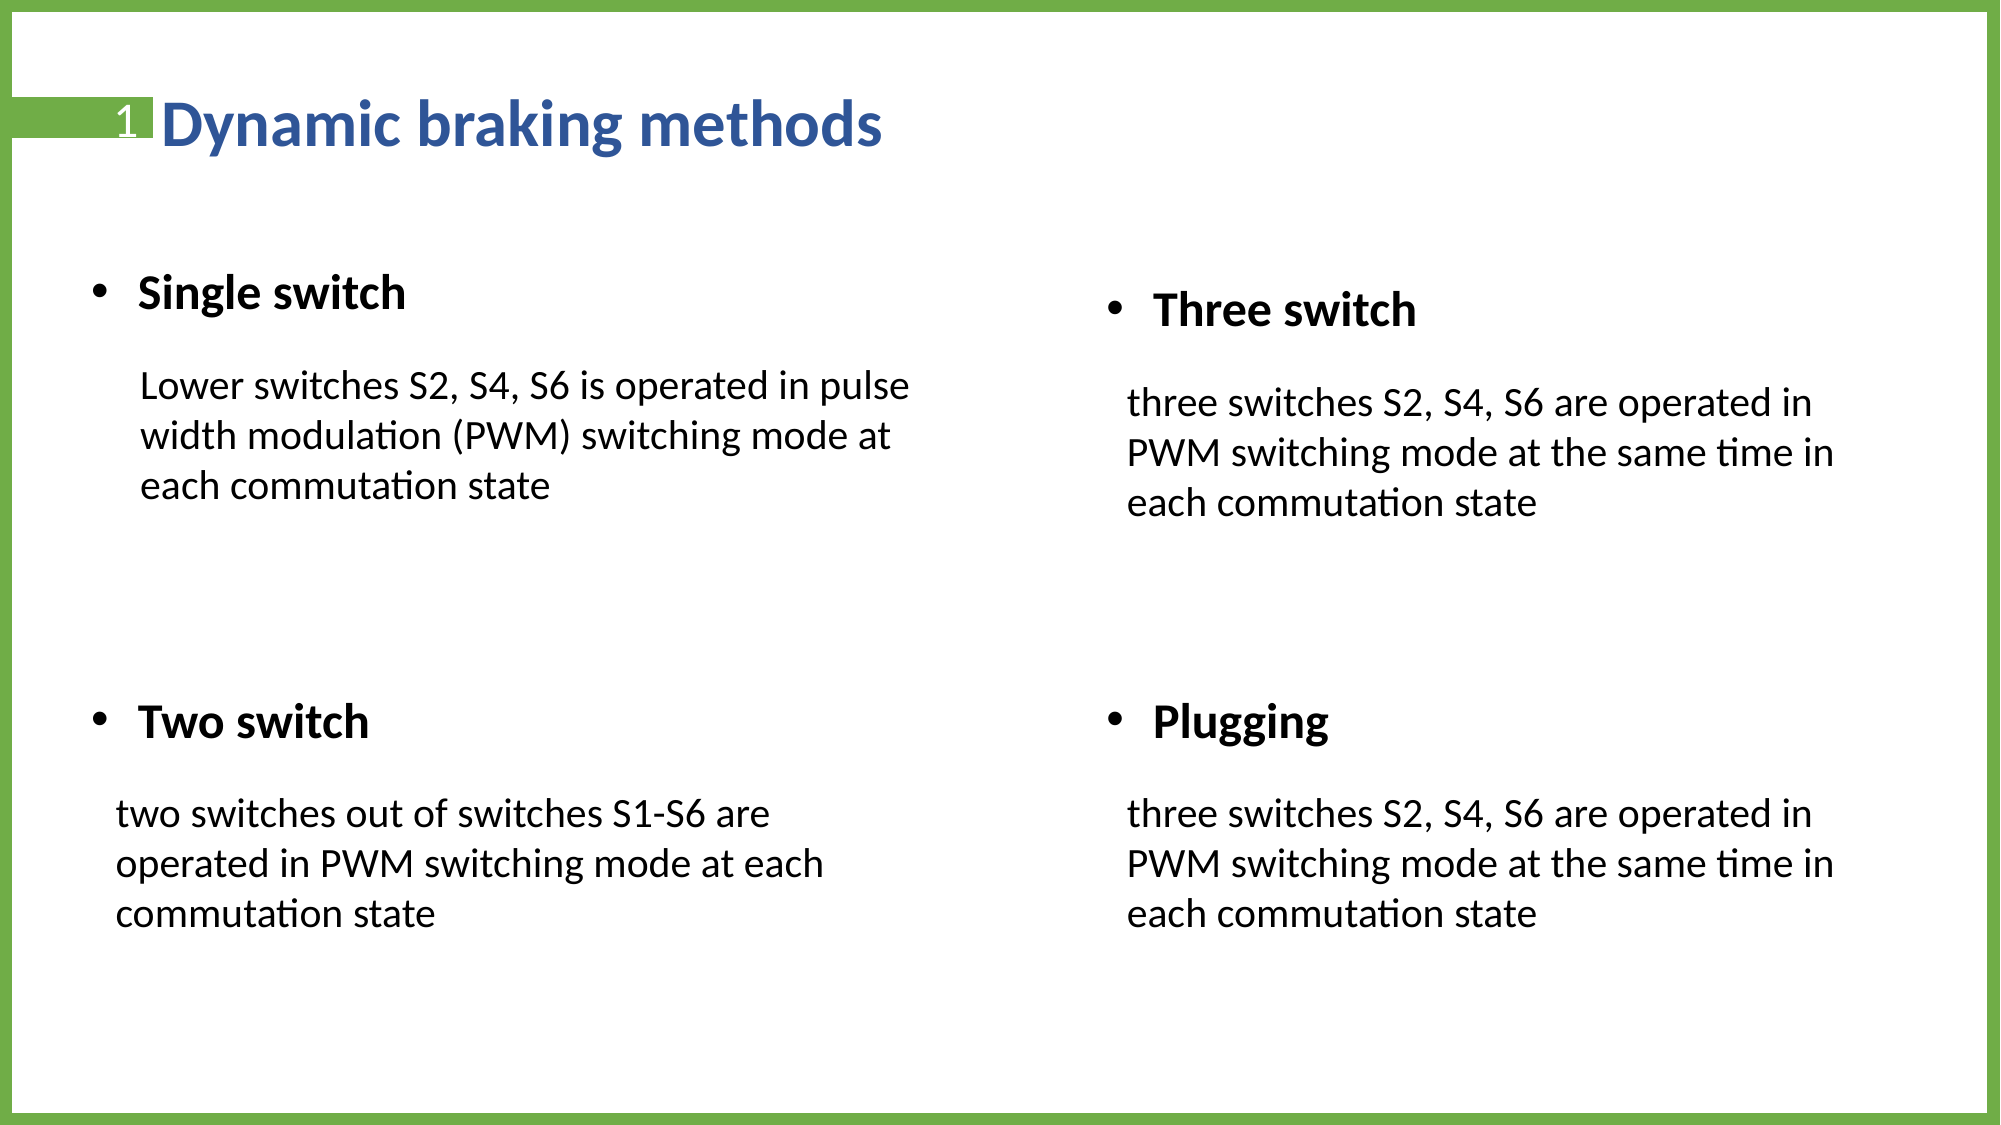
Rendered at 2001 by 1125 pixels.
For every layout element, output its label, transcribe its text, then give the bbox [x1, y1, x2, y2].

text_box three switches S2, S4, S6 are operated in PWM switching mode at the same time in each commutation state [1112, 367, 1924, 533]
text_box three switches S2, S4, S6 are operated in PWM switching mode at the same time in each commutation state [1112, 778, 1924, 944]
text_box Single switch [76, 252, 909, 328]
text_box Dynamic braking methods [146, 68, 1000, 168]
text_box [5, 80, 154, 156]
text_box [4, 4, 1995, 1121]
text_box two switches out of switches S1-S6 are operated in PWM switching mode at each commutation state [100, 778, 913, 944]
text_box Plugging [1091, 680, 1924, 756]
text_box Lower switches S2, S4, S6 is operated in pulse width modulation (PWM) switching mode at each commutation state [125, 350, 938, 516]
text_box Three switch [1091, 269, 1924, 345]
text_box Two switch [76, 680, 909, 756]
